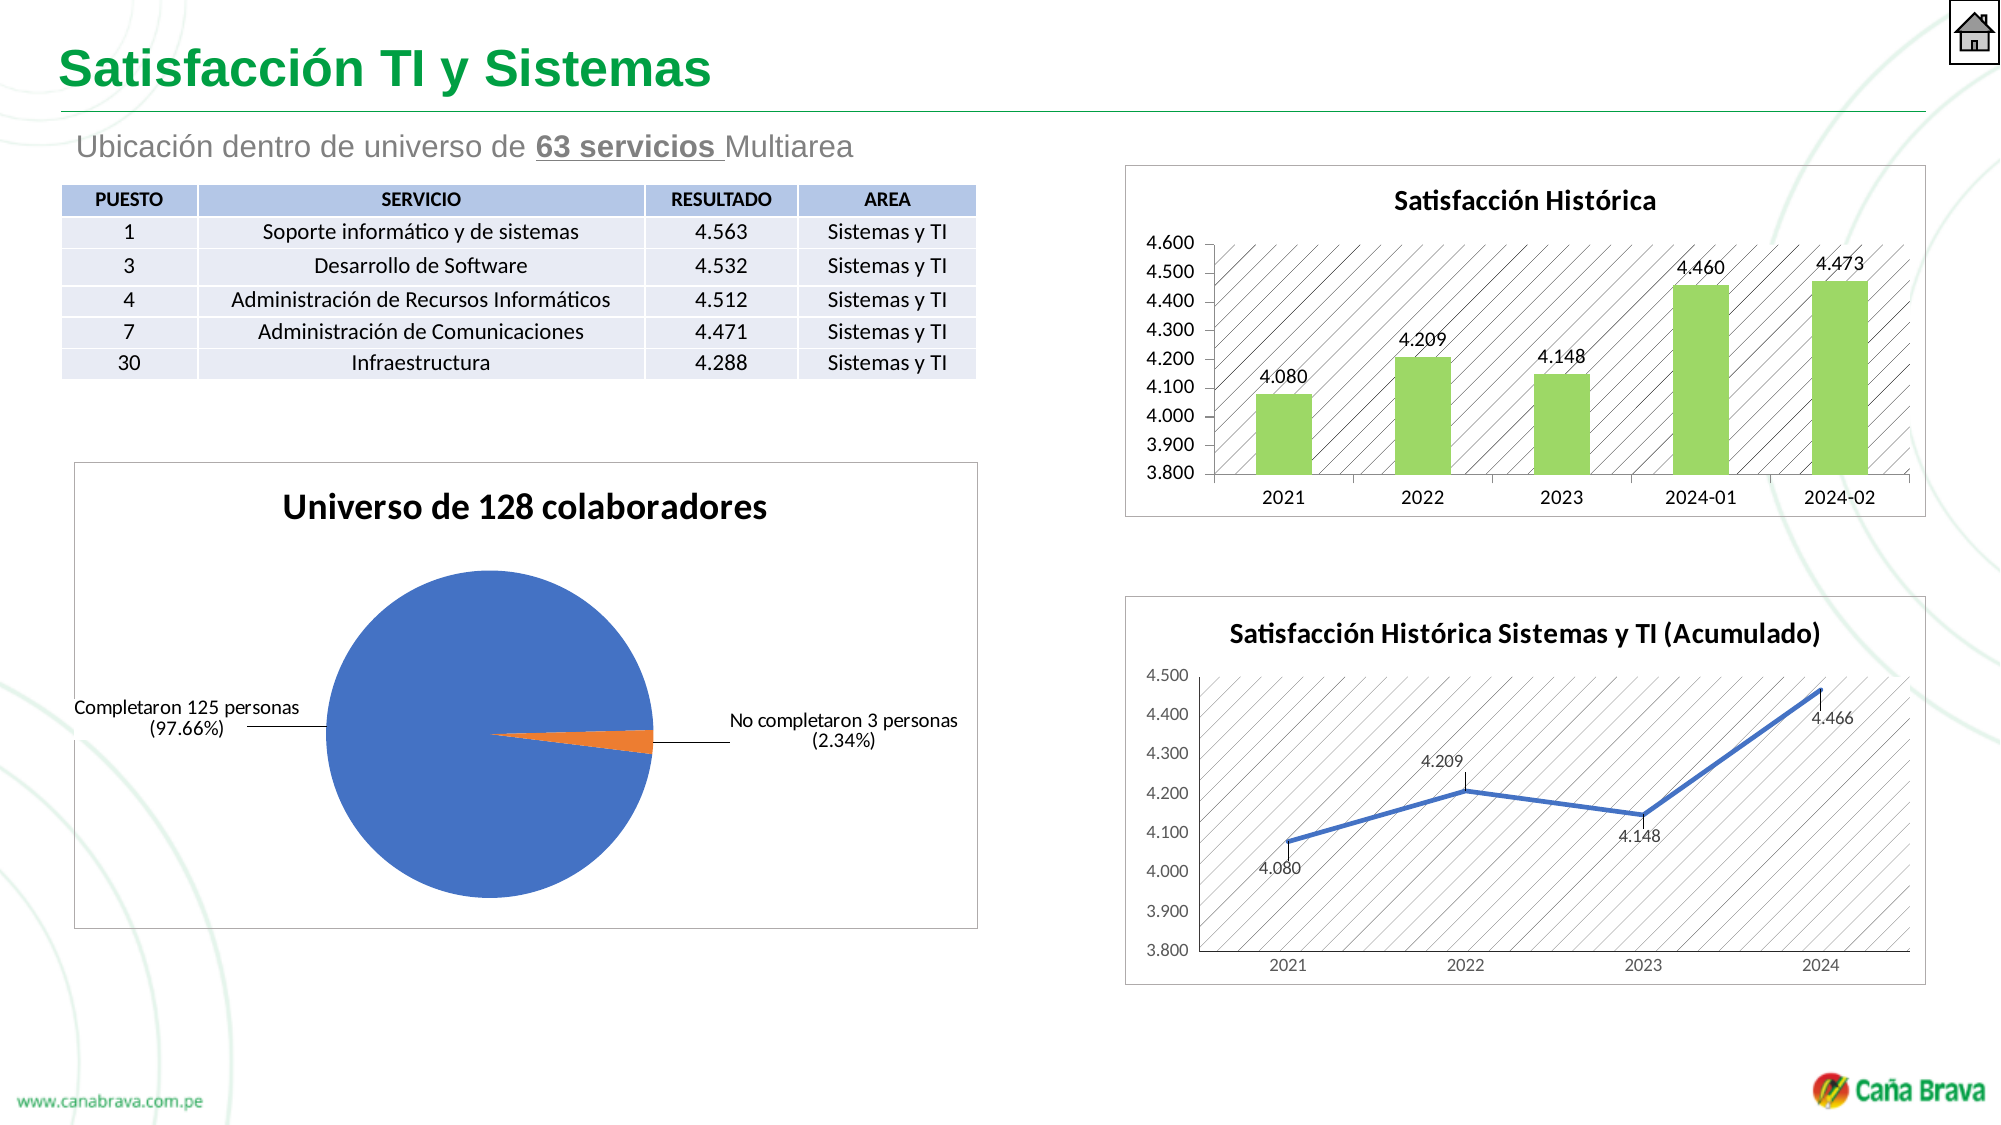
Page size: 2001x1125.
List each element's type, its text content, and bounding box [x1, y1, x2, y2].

table_cell 4 [62, 287, 197, 316]
table_cell 4.512 [646, 287, 797, 316]
table_cell Desarrollo de Software [199, 249, 644, 285]
table_header PUESTO [62, 185, 197, 216]
chart [1125, 165, 1926, 517]
table_cell Sistemas y TI [799, 349, 976, 379]
chart [74, 462, 978, 929]
table_cell 7 [62, 318, 197, 348]
table_cell Soporte informático y de sistemas [199, 218, 644, 248]
table_cell Infraestructura [199, 349, 644, 379]
table_cell 3 [62, 249, 197, 285]
table_header SERVICIO [199, 185, 644, 216]
table_cell Administración de Comunicaciones [199, 318, 644, 348]
table_cell Sistemas y TI [799, 318, 976, 348]
table_cell 4.288 [646, 349, 797, 379]
table_cell 1 [62, 218, 197, 248]
table_cell 30 [62, 349, 197, 379]
text_box [1949, 0, 2000, 65]
picture [0, 0, 2001, 1125]
table_cell Sistemas y TI [799, 218, 976, 248]
table_cell Administración de Recursos Informáticos [199, 287, 644, 316]
text_box Ubicación dentro de universo de 63 servicios Multiarea [60, 130, 875, 165]
table_header RESULTADO [646, 185, 797, 216]
chart [1125, 596, 1926, 985]
table_header AREA [799, 185, 976, 216]
table_cell 4.471 [646, 318, 797, 348]
table_cell Sistemas y TI [799, 249, 976, 285]
text_box Satisfacción TI y Sistemas [44, 36, 1784, 103]
table_cell Sistemas y TI [799, 287, 976, 316]
table_cell 4.563 [646, 218, 797, 248]
table_cell 4.532 [646, 249, 797, 285]
